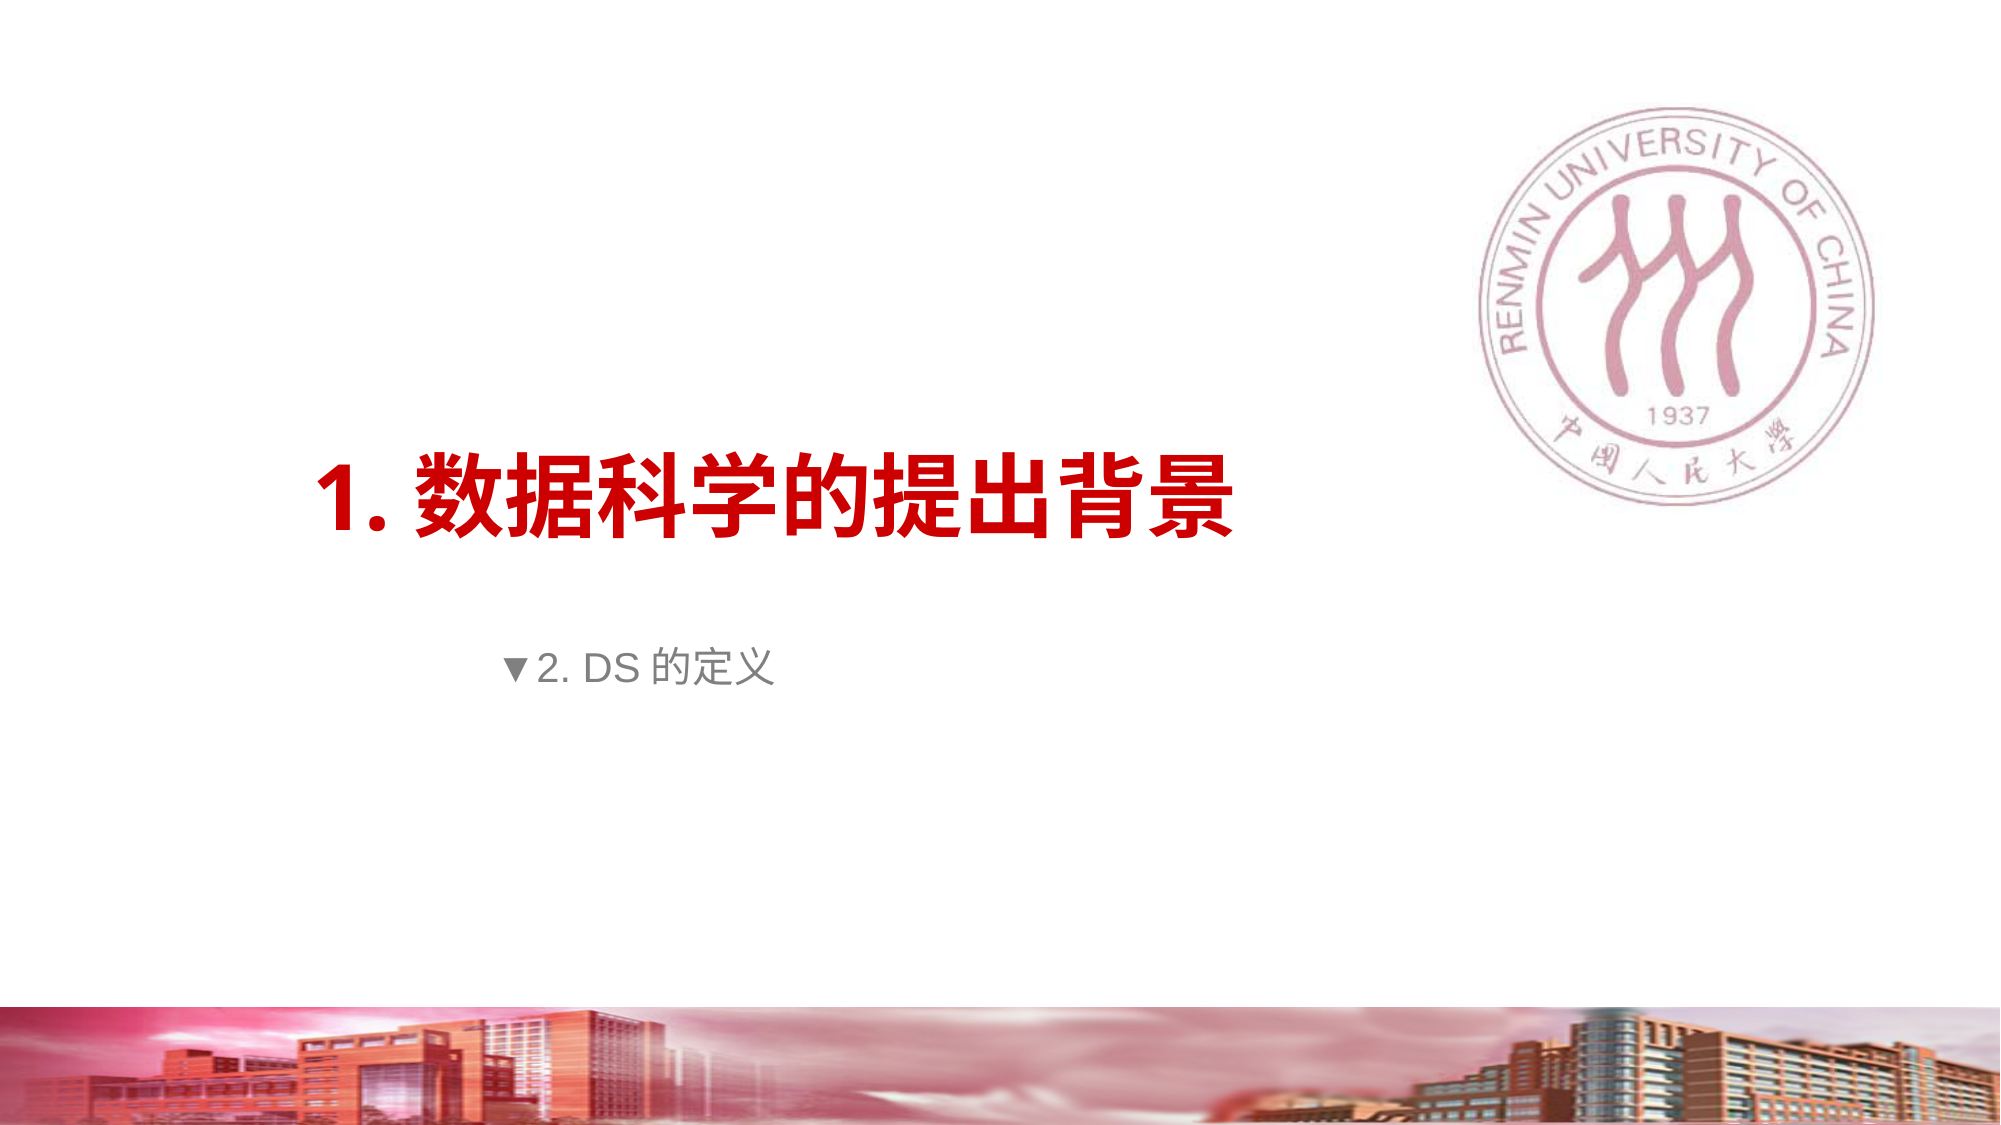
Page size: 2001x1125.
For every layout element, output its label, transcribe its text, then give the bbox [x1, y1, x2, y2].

title 1.数据科学的提出背景 [149, 399, 1402, 588]
picture [1472, 102, 1883, 513]
picture [0, 1007, 2000, 1125]
subtitle ▼2. DS的定义 [479, 633, 1308, 922]
